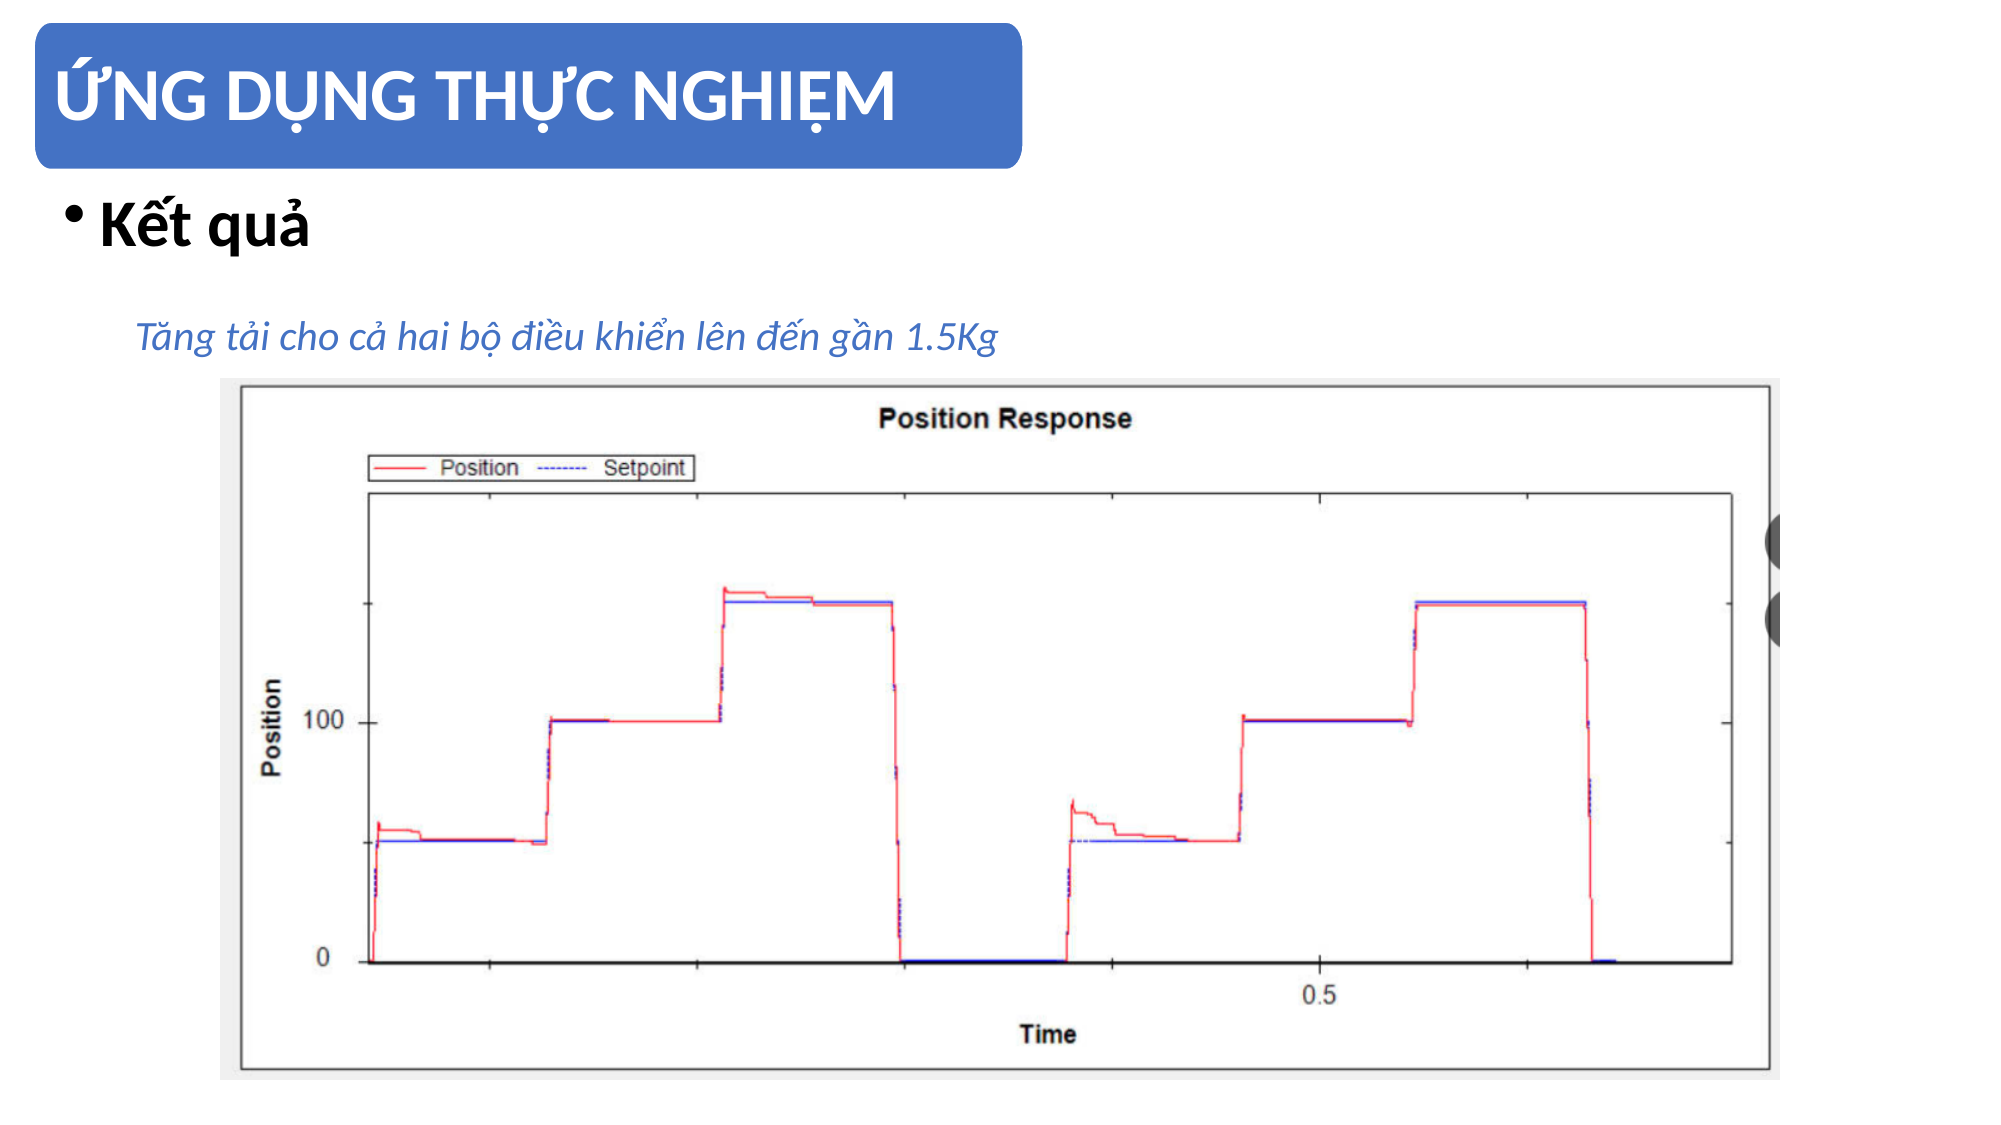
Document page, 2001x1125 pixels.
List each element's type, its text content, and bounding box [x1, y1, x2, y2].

text_box Tăng tải cho cả hai bộ điều khiển lên đến gần 1.5Kg [119, 276, 1120, 367]
picture [220, 378, 1780, 1080]
text_box Kết quả [33, 184, 1024, 283]
text_box ỨNG DỤNG THỰC NGHIỆM [32, 20, 1025, 171]
